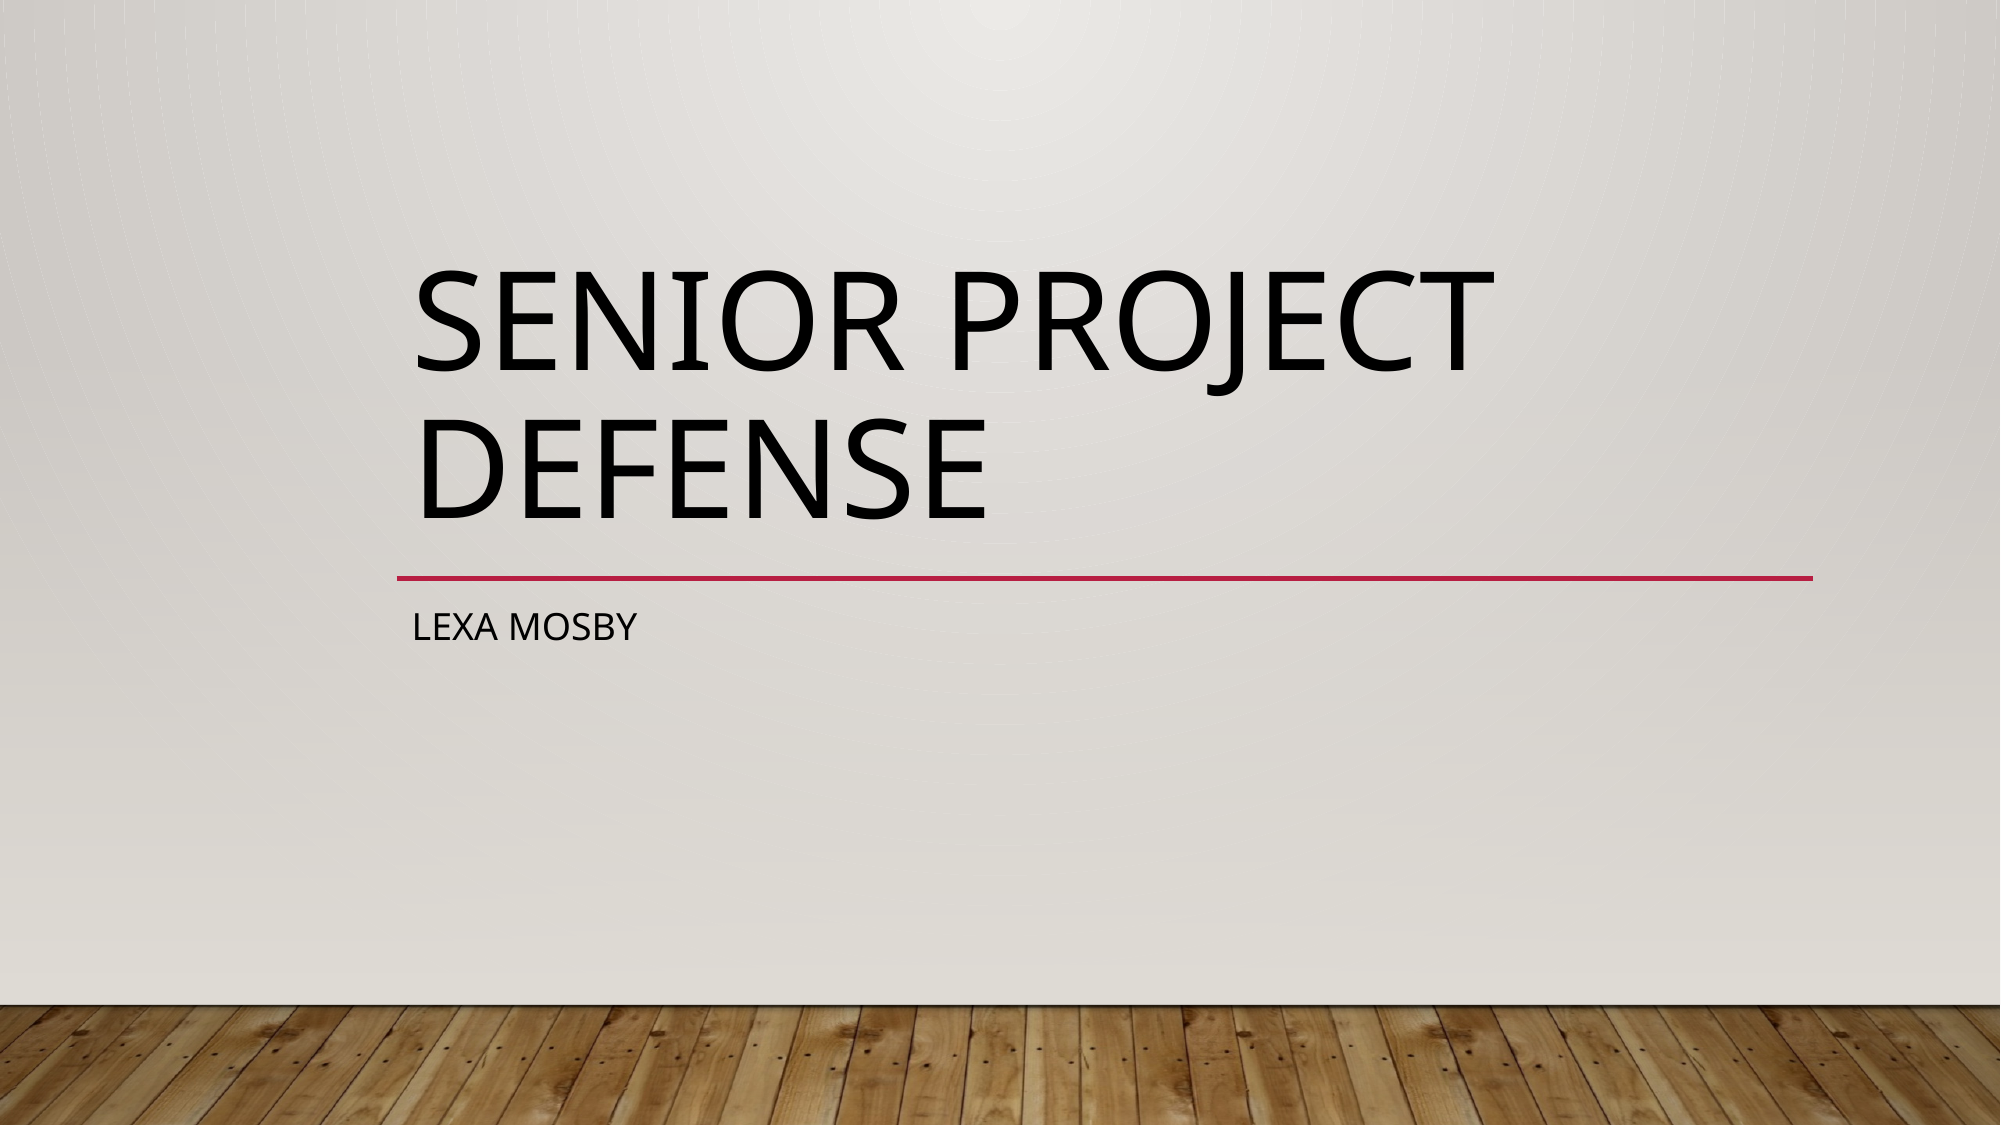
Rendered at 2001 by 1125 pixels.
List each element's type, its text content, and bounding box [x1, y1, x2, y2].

picture [0, 1005, 2000, 1125]
subtitle Lexa Mosby [396, 579, 1814, 740]
title Senior Project Defense [396, 131, 1814, 549]
